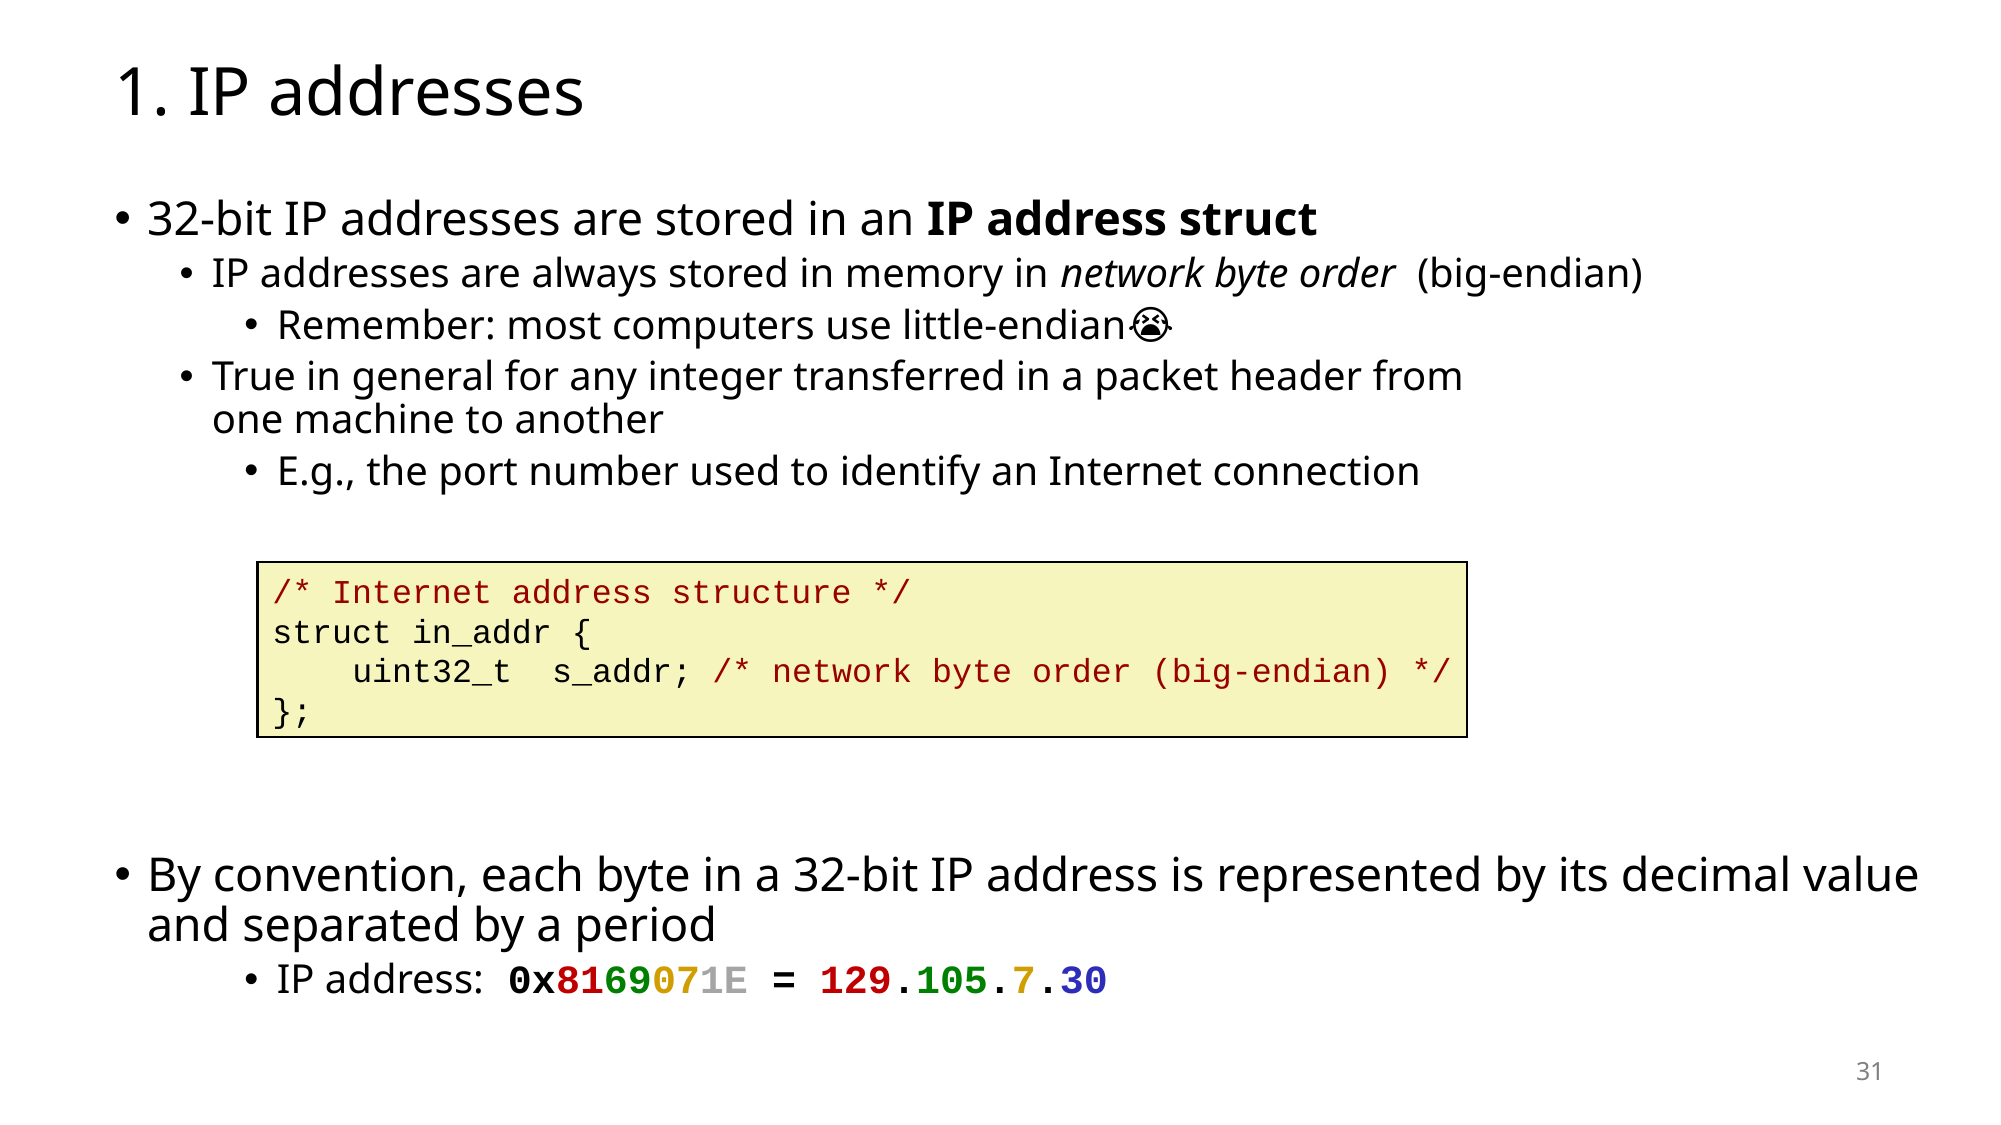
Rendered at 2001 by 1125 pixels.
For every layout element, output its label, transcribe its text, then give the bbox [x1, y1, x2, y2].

text_box /* Internet address structure */ struct in_addr { uint32_t s_addr; /* network byte order (big-endian) */ }; [257, 562, 1468, 737]
list 32-bit IP addresses are stored in an IP address struct IP addresses are always stored in memory in network byte order (big-endian) Remember: most computers use little-endian😭 True in general for any integer transferred in a packet header from one machine to another E.g., the port number used to identify an Internet connection By convention, each byte in a 32-bit IP address is represented by its decimal value and separated by a period IP address: 0x8169071E = 129.105.7.30 [99, 187, 1946, 1013]
title 1. IP addresses [99, 37, 1900, 150]
slide_number 31 [1749, 1042, 1900, 1103]
